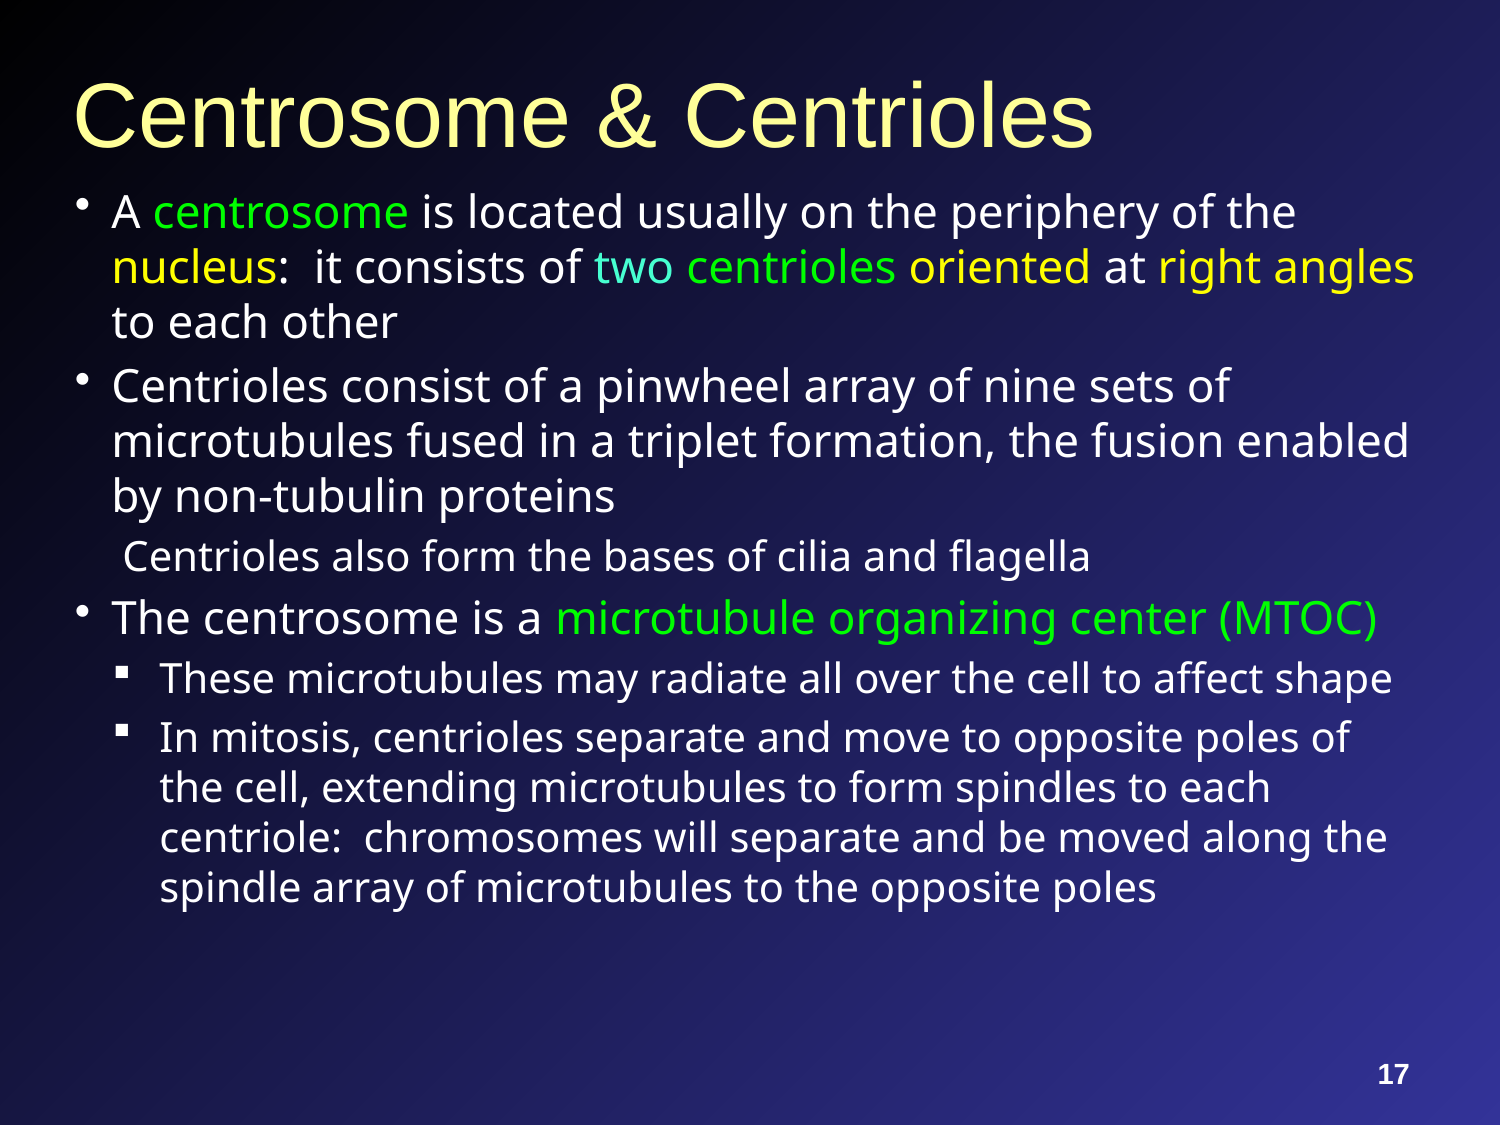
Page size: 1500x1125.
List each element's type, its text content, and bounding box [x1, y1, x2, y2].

list A centrosome is located usually on the periphery of the nucleus: it consists of two centrioles oriented at right angles to each other Centrioles consist of a pinwheel array of nine sets of microtubules fused in a triplet formation, the fusion enabled by non-tubulin proteins Centrioles also form the bases of cilia and flagella The centrosome is a microtubule organizing center (MTOC) These microtubules may radiate all over the cell to affect shape In mitosis, centrioles separate and move to opposite poles of the cell, extending microtubules to form spindles to each centriole: chromosomes will separate and be moved along the spindle array of microtubules to the opposite poles [59, 174, 1437, 1006]
title Centrosome & Centrioles [56, 47, 1437, 174]
slide_number 17 [1074, 1042, 1425, 1103]
